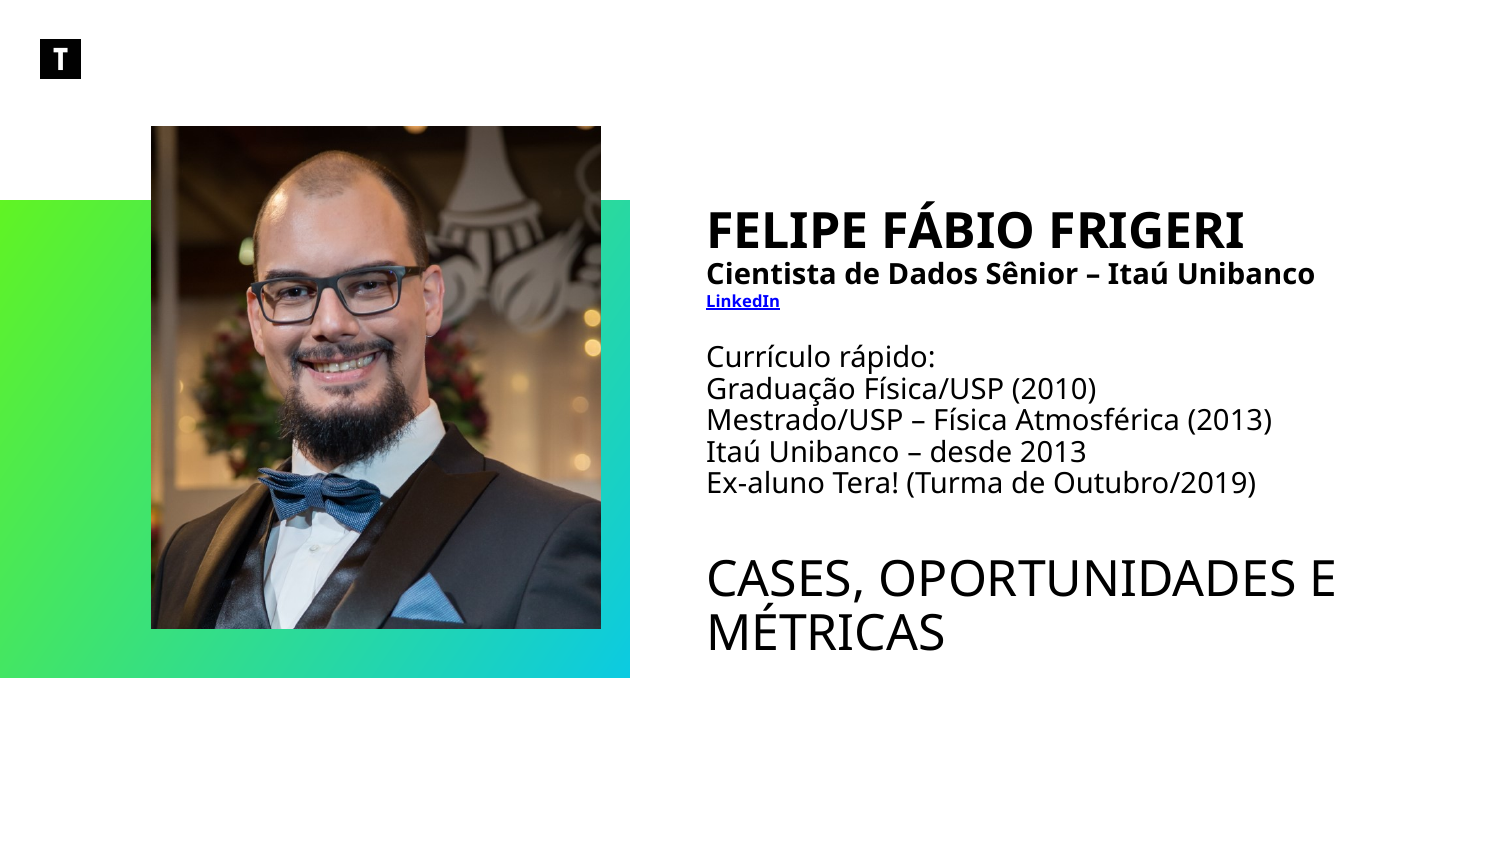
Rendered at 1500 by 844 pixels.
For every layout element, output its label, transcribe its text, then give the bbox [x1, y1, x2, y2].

picture [151, 126, 602, 629]
text_box [0, 200, 630, 678]
text_box FELIPE FÁBIO FRIGERI Cientista de Dados Sênior – Itaú Unibanco LinkedIn Currículo rápido: Graduação Física/USP (2010) Mestrado/USP – Física Atmosférica (2013) Itaú Unibanco – desde 2013 Ex-aluno Tera! (Turma de Outubro/2019) CASES, OPORTUNIDADES E MÉTRICAS [701, 200, 1497, 661]
picture [40, 39, 81, 79]
